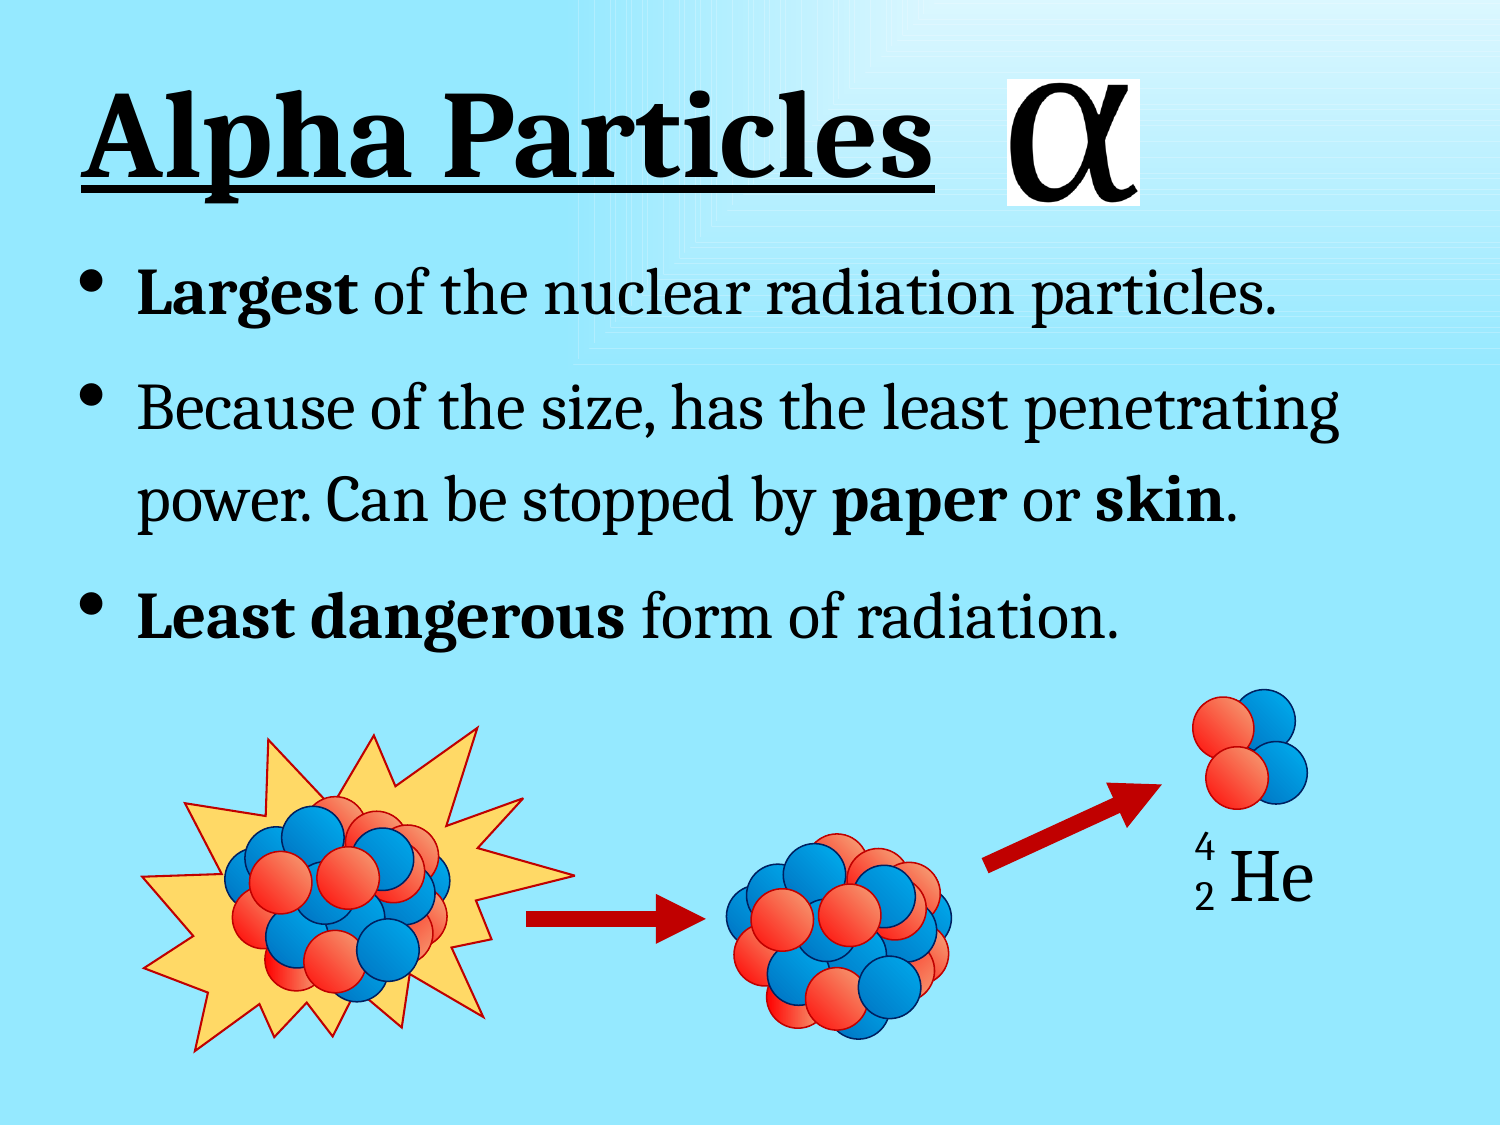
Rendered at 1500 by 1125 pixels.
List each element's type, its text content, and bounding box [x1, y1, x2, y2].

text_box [224, 796, 450, 1002]
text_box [985, 784, 1162, 866]
picture [1007, 79, 1140, 206]
text_box [337, 725, 480, 818]
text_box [726, 833, 952, 1040]
text_box [1239, 689, 1296, 750]
text_box Because of the size, has the least penetrating power. Can be stopped by paper or skin. [65, 343, 1435, 542]
text_box [369, 1002, 407, 1030]
text_box [1253, 741, 1308, 805]
text_box Alpha Particles [66, 61, 1382, 225]
text_box 4 2 [1170, 811, 1240, 924]
text_box [1192, 697, 1254, 758]
text_box [265, 737, 323, 796]
text_box Least dangerous form of radiation. [65, 552, 1435, 660]
text_box [1205, 746, 1269, 810]
text_box Largest of the nuclear radiation particles. [65, 229, 1435, 336]
text_box He [1205, 819, 1339, 932]
text_box [450, 797, 576, 1020]
text_box [140, 801, 351, 1054]
